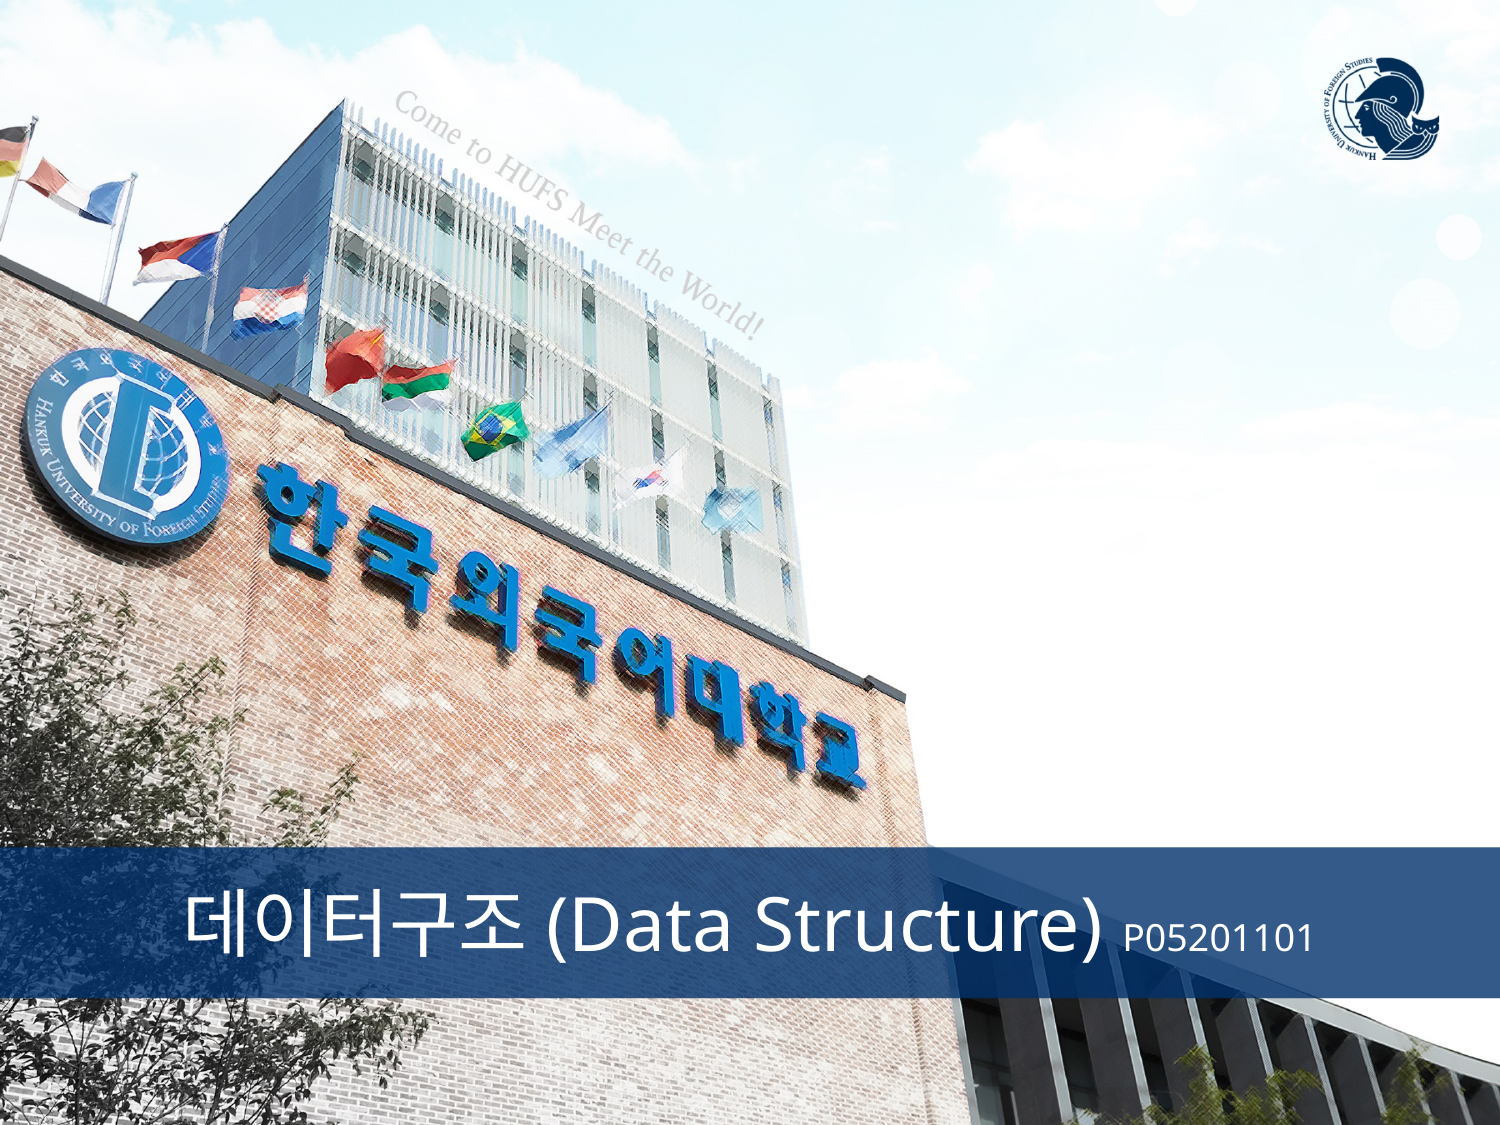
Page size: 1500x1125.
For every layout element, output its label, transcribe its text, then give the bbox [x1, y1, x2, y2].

title 데이터구조(Data Structure) P05201101 [123, 855, 1376, 988]
picture [0, 0, 1500, 1125]
